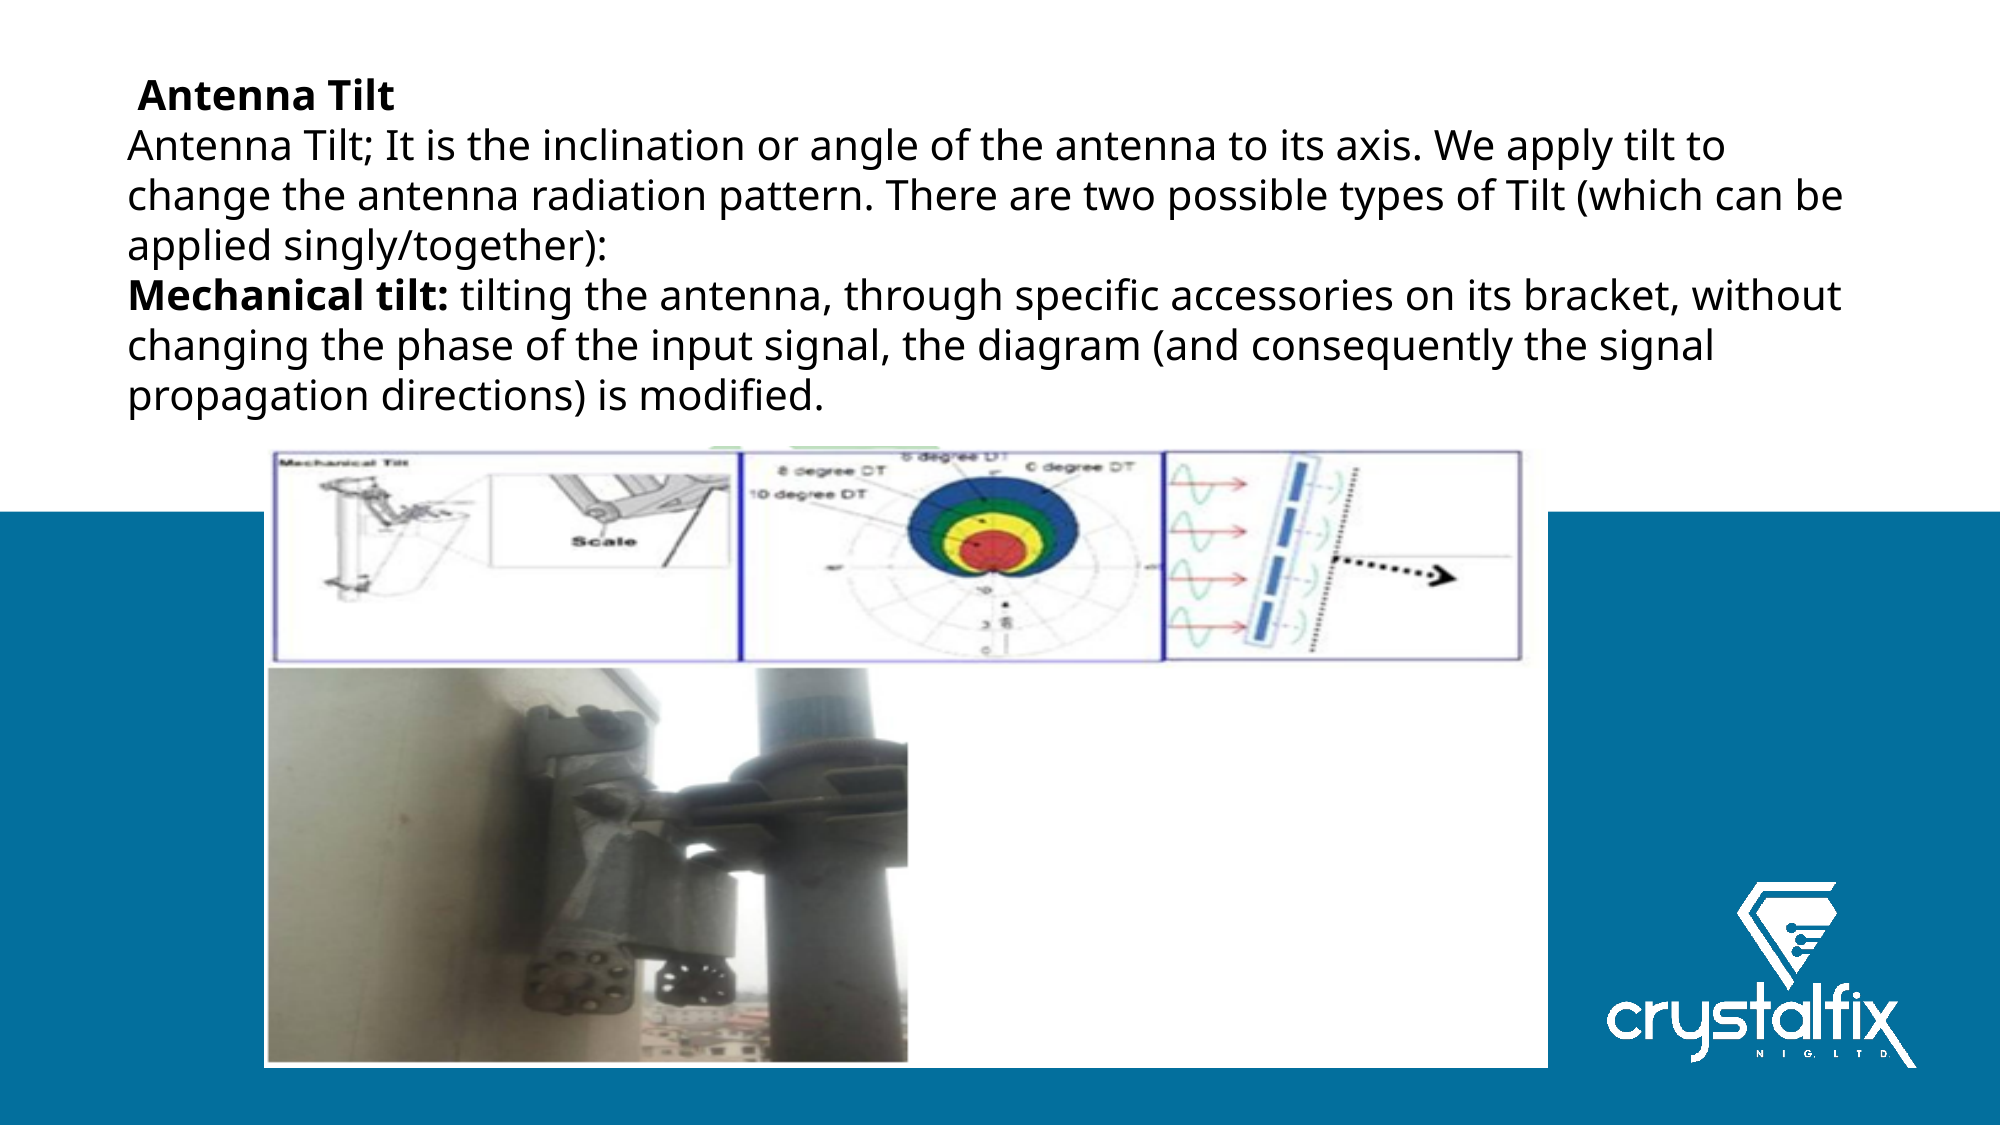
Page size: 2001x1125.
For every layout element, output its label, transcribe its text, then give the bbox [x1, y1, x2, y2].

picture [1714, 1002, 1746, 1039]
text_box Antenna Tilt Antenna Tilt; It is the inclination or angle of the antenna to its axis. We apply tilt to change the antenna radiation pattern. There are two possible types of Tilt (which can be applied singly/together): Mechanical tilt: tilting the antenna, through specific accessories on its bracket, without changing the phase of the input signal, the diagram (and consequently the signal propagation directions) is modified. [112, 61, 1888, 427]
picture [1801, 943, 1816, 949]
picture [1757, 898, 1836, 972]
picture [1646, 1002, 1667, 1039]
picture [1826, 984, 1849, 1039]
picture [1865, 1002, 1915, 1067]
picture [1814, 984, 1820, 1039]
text_box [0, 511, 2000, 1125]
picture [1751, 983, 1770, 1039]
picture [1608, 1002, 1640, 1039]
picture [1854, 1002, 1860, 1039]
picture [1672, 1002, 1708, 1061]
picture [1773, 1002, 1810, 1039]
picture [264, 446, 1548, 1067]
picture [1738, 883, 1834, 989]
